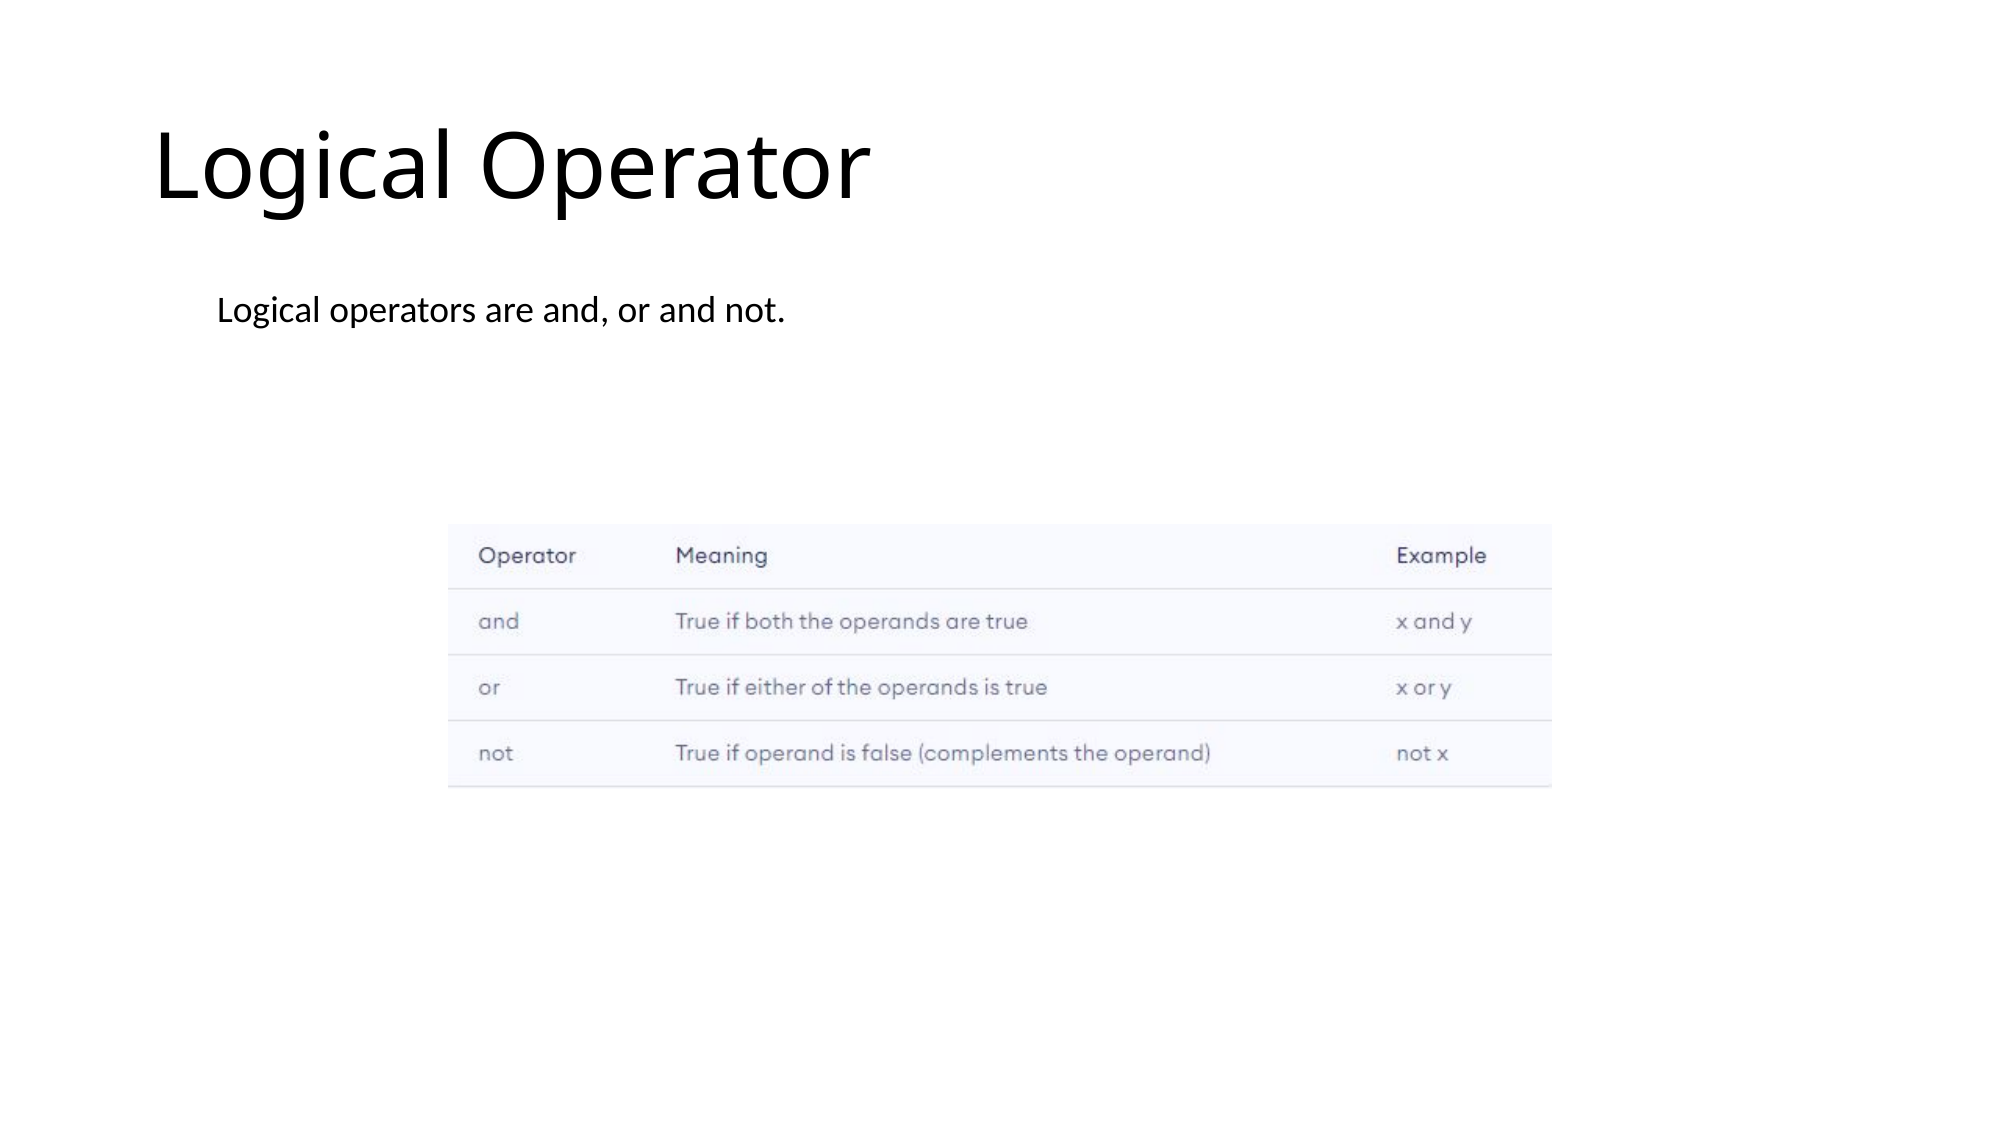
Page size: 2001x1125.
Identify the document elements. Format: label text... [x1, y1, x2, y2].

title Logical Operator [137, 59, 1863, 278]
text_box Logical operators are and, or and not. [202, 277, 1698, 337]
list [448, 524, 1552, 789]
